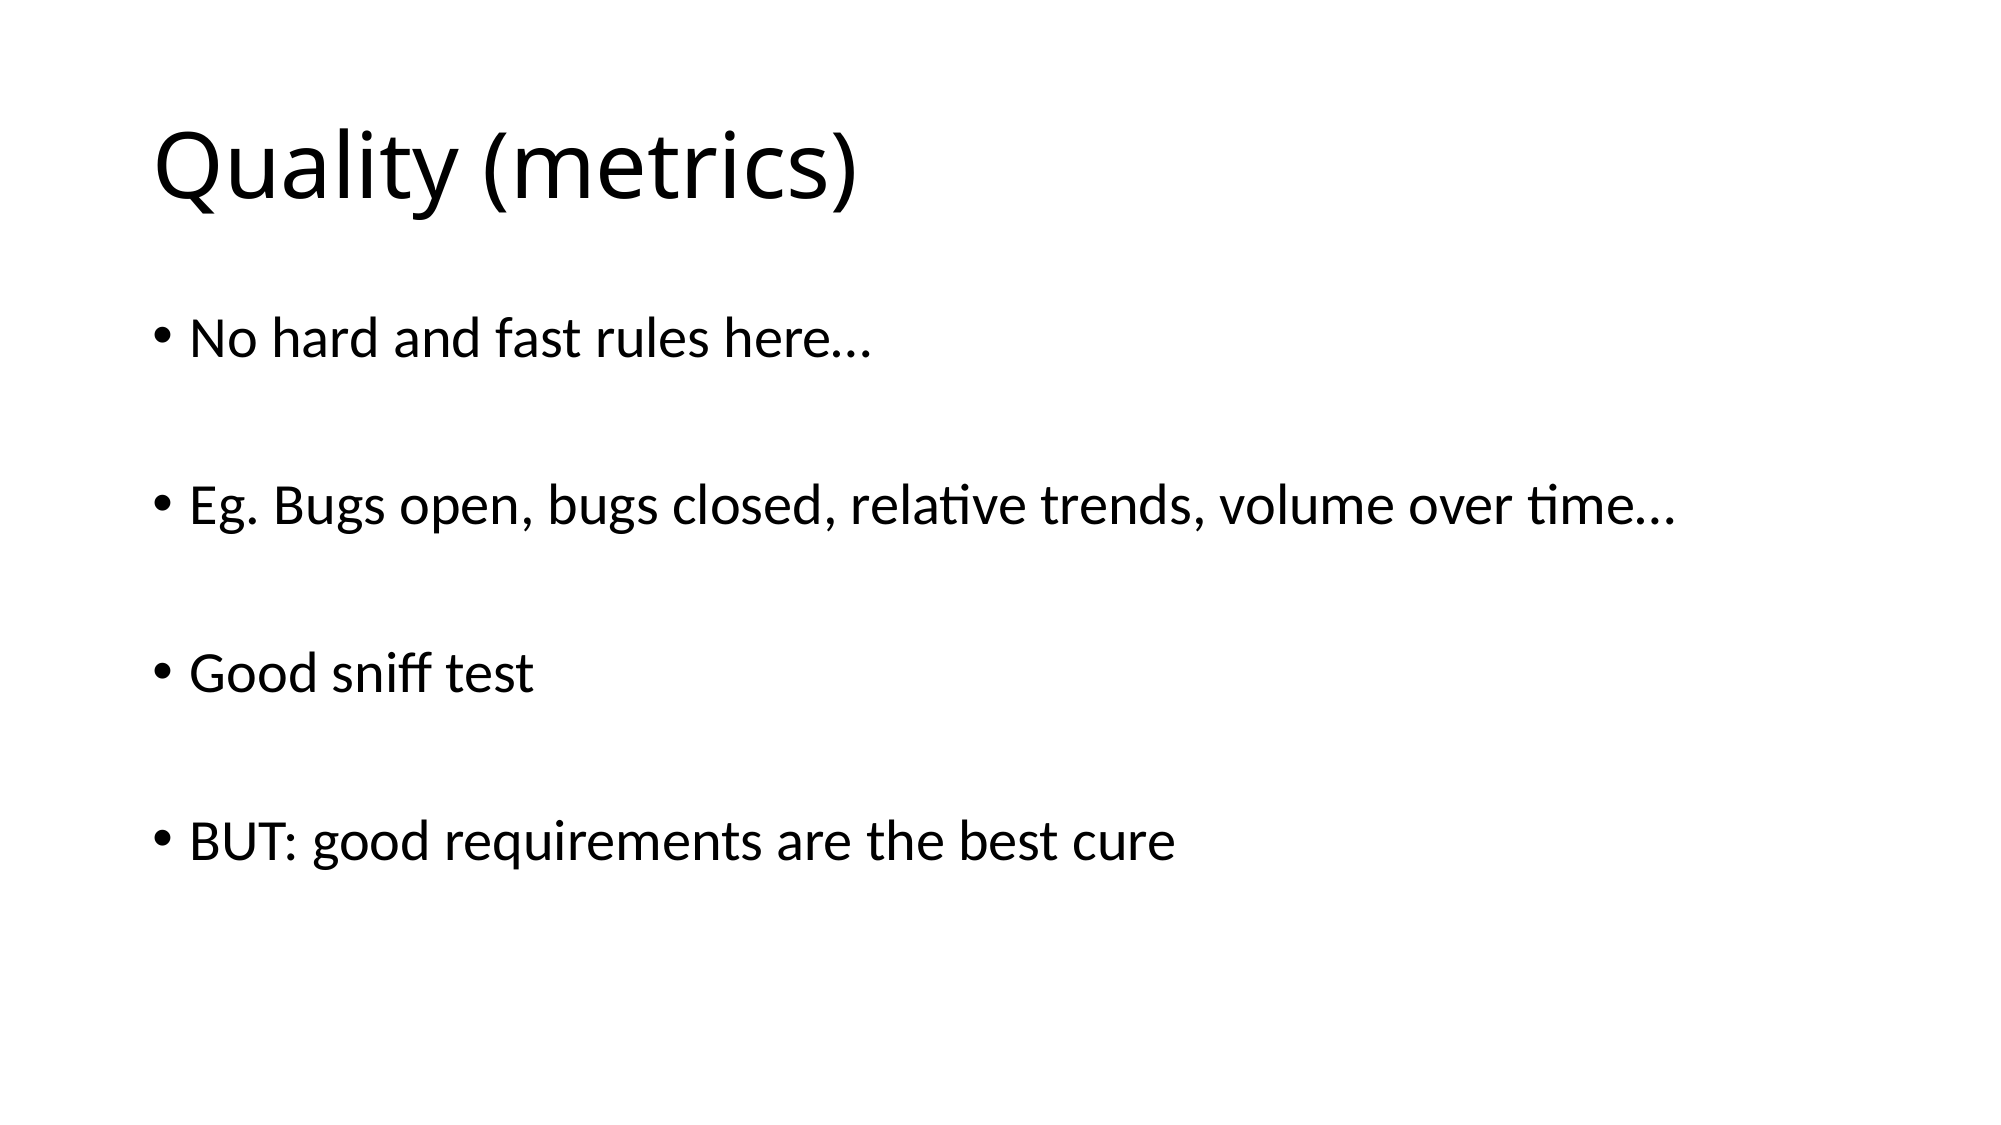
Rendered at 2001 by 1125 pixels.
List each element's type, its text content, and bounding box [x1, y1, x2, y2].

list No hard and fast rules here… Eg. Bugs open, bugs closed, relative trends, volume over time… Good sniff test BUT: good requirements are the best cure [137, 299, 1863, 1014]
title Quality (metrics) [137, 59, 1863, 278]
